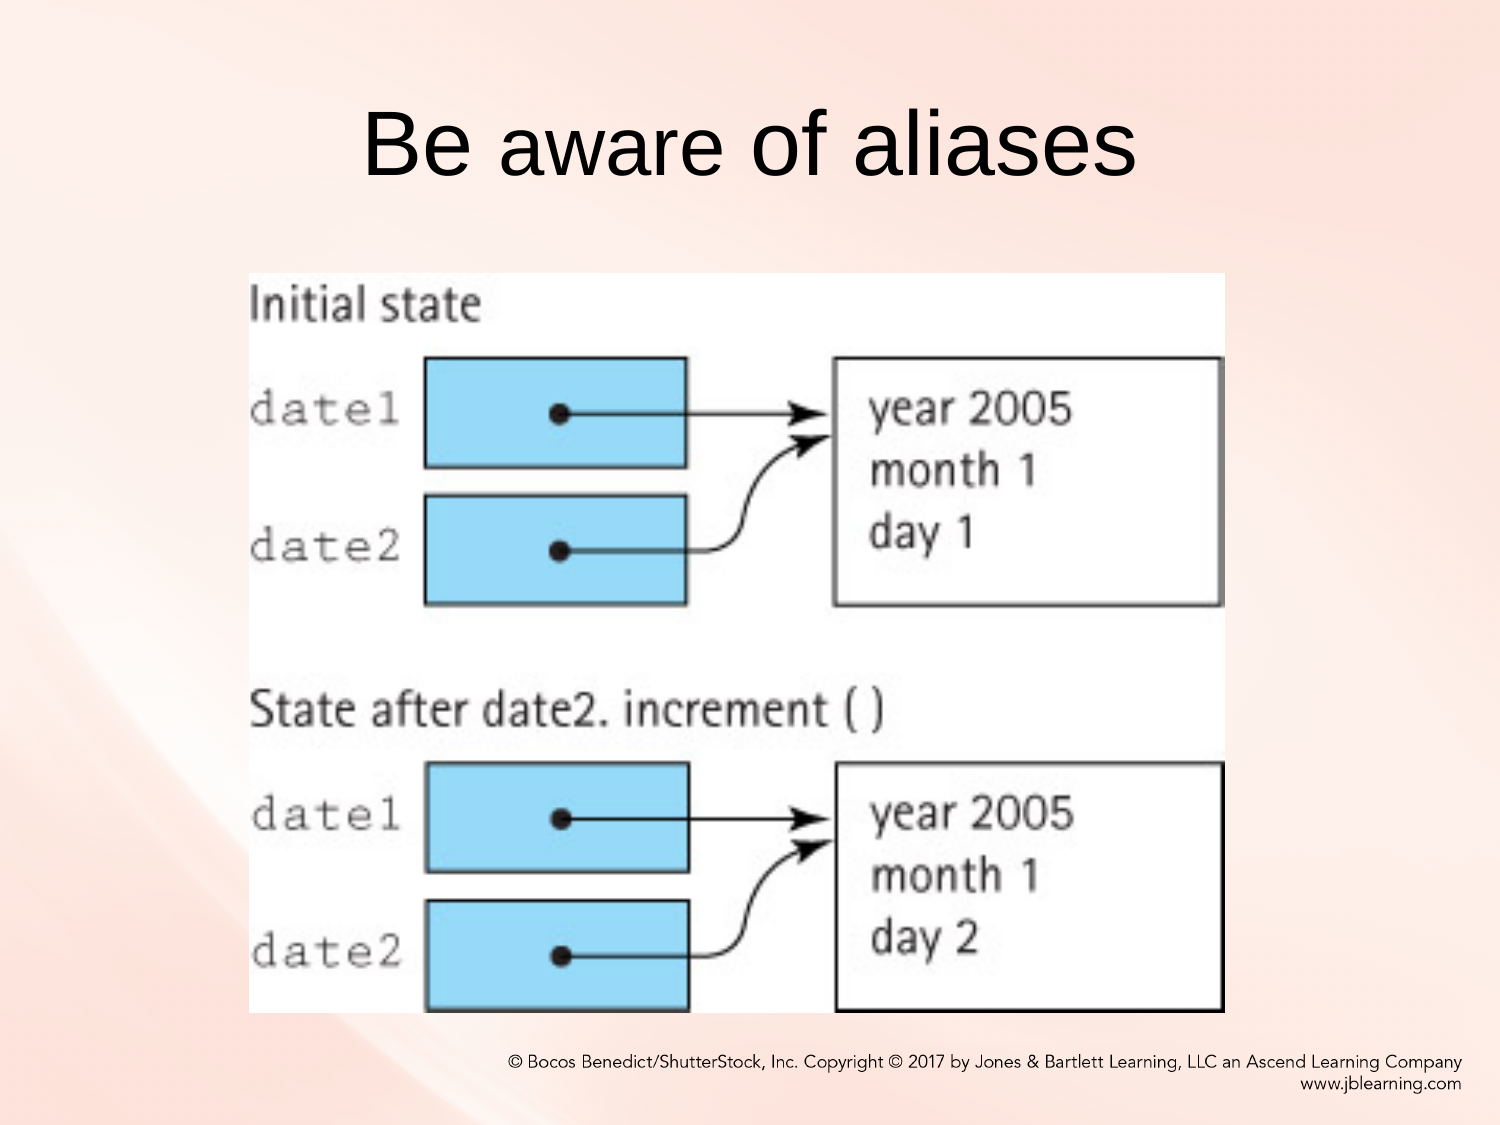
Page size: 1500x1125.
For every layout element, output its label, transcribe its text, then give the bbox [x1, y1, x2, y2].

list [249, 272, 1226, 1014]
title Be aware of aliases [75, 45, 1425, 233]
picture [0, 0, 1500, 1125]
